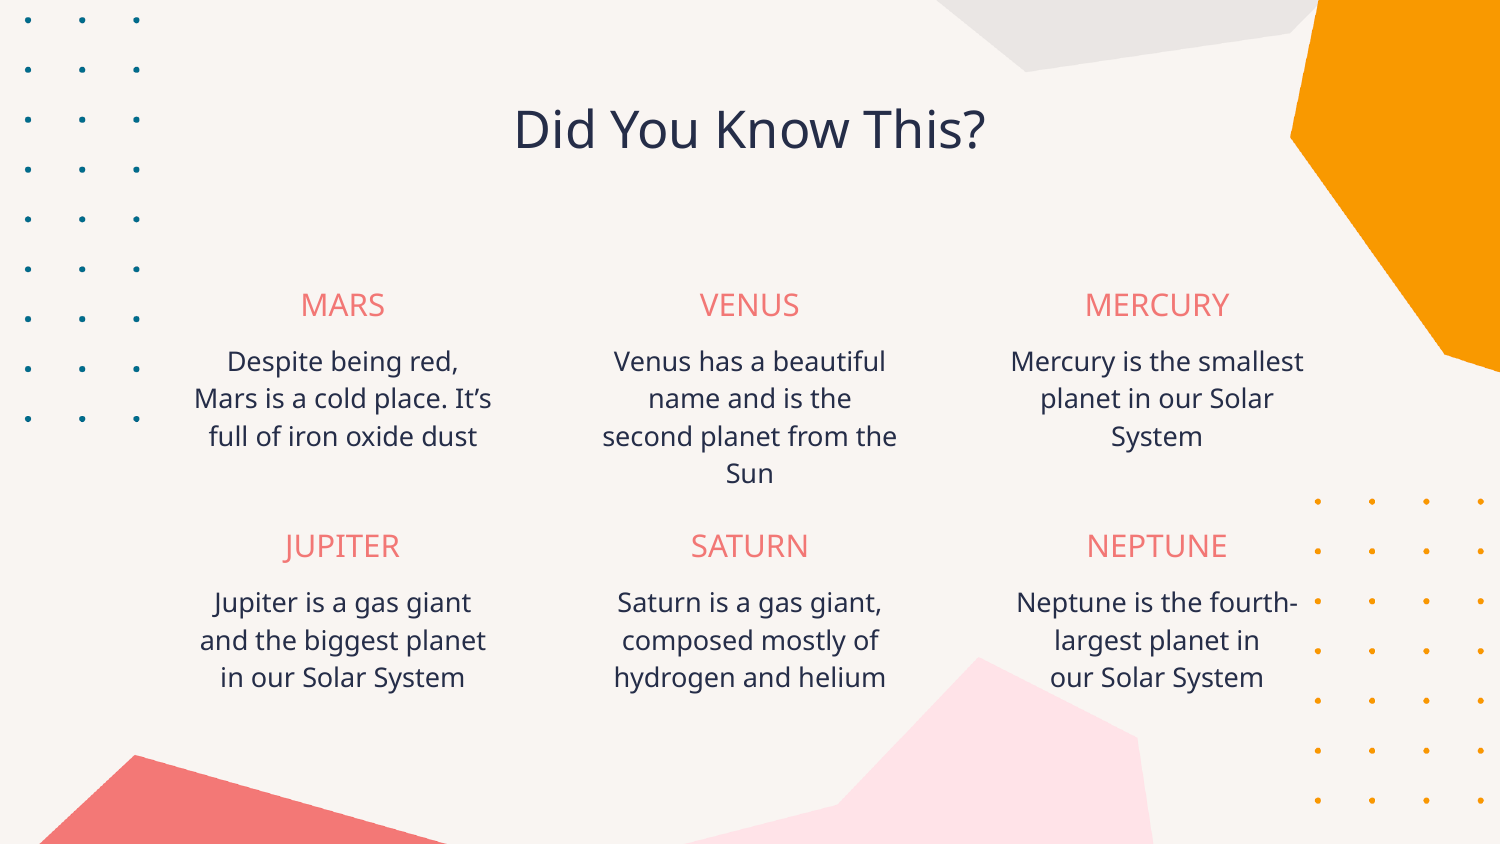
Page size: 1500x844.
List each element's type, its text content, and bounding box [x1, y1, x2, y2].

title MERCURY [992, 256, 1322, 324]
subtitle Venus has a beautiful name and is the second planet from the Sun [585, 324, 915, 423]
title Did You Know This? [116, 87, 1384, 167]
subtitle Neptune is the fourth-largest planet in our Solar System [992, 565, 1322, 664]
picture [0, 0, 1500, 844]
title NEPTUNE [992, 497, 1322, 565]
title JUPITER [178, 497, 507, 565]
subtitle Jupiter is a gas giant and the biggest planet in our Solar System [178, 565, 507, 664]
subtitle Despite being red, Mars is a cold place. It’s full of iron oxide dust [178, 324, 507, 423]
title VENUS [585, 256, 915, 324]
title MARS [178, 256, 507, 324]
title SATURN [585, 497, 915, 565]
subtitle Mercury is the smallest planet in our Solar System [992, 324, 1322, 423]
subtitle Saturn is a gas giant, composed mostly of hydrogen and helium [585, 565, 915, 664]
